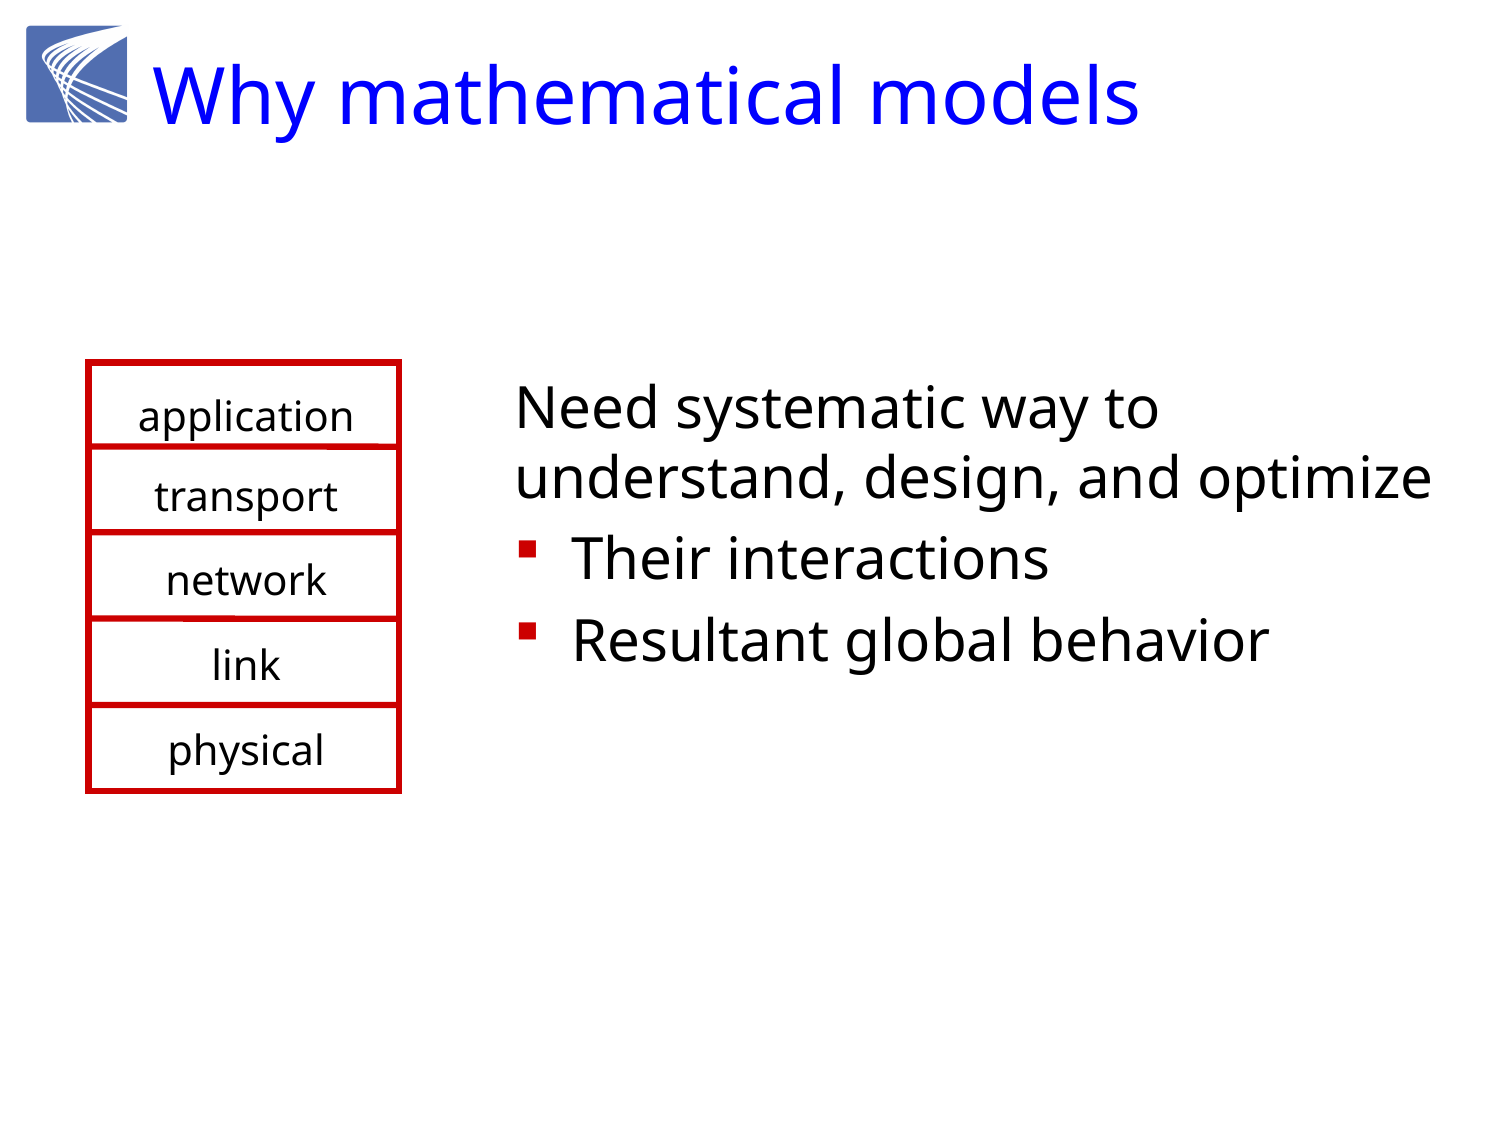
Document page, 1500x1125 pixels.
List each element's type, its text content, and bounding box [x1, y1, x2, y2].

picture [24, 24, 129, 124]
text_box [87, 362, 400, 792]
text_box Need systematic way to understand, design, and optimize Their interactions Resultant global behavior [500, 362, 1450, 863]
title Why mathematical models [137, 37, 1463, 175]
